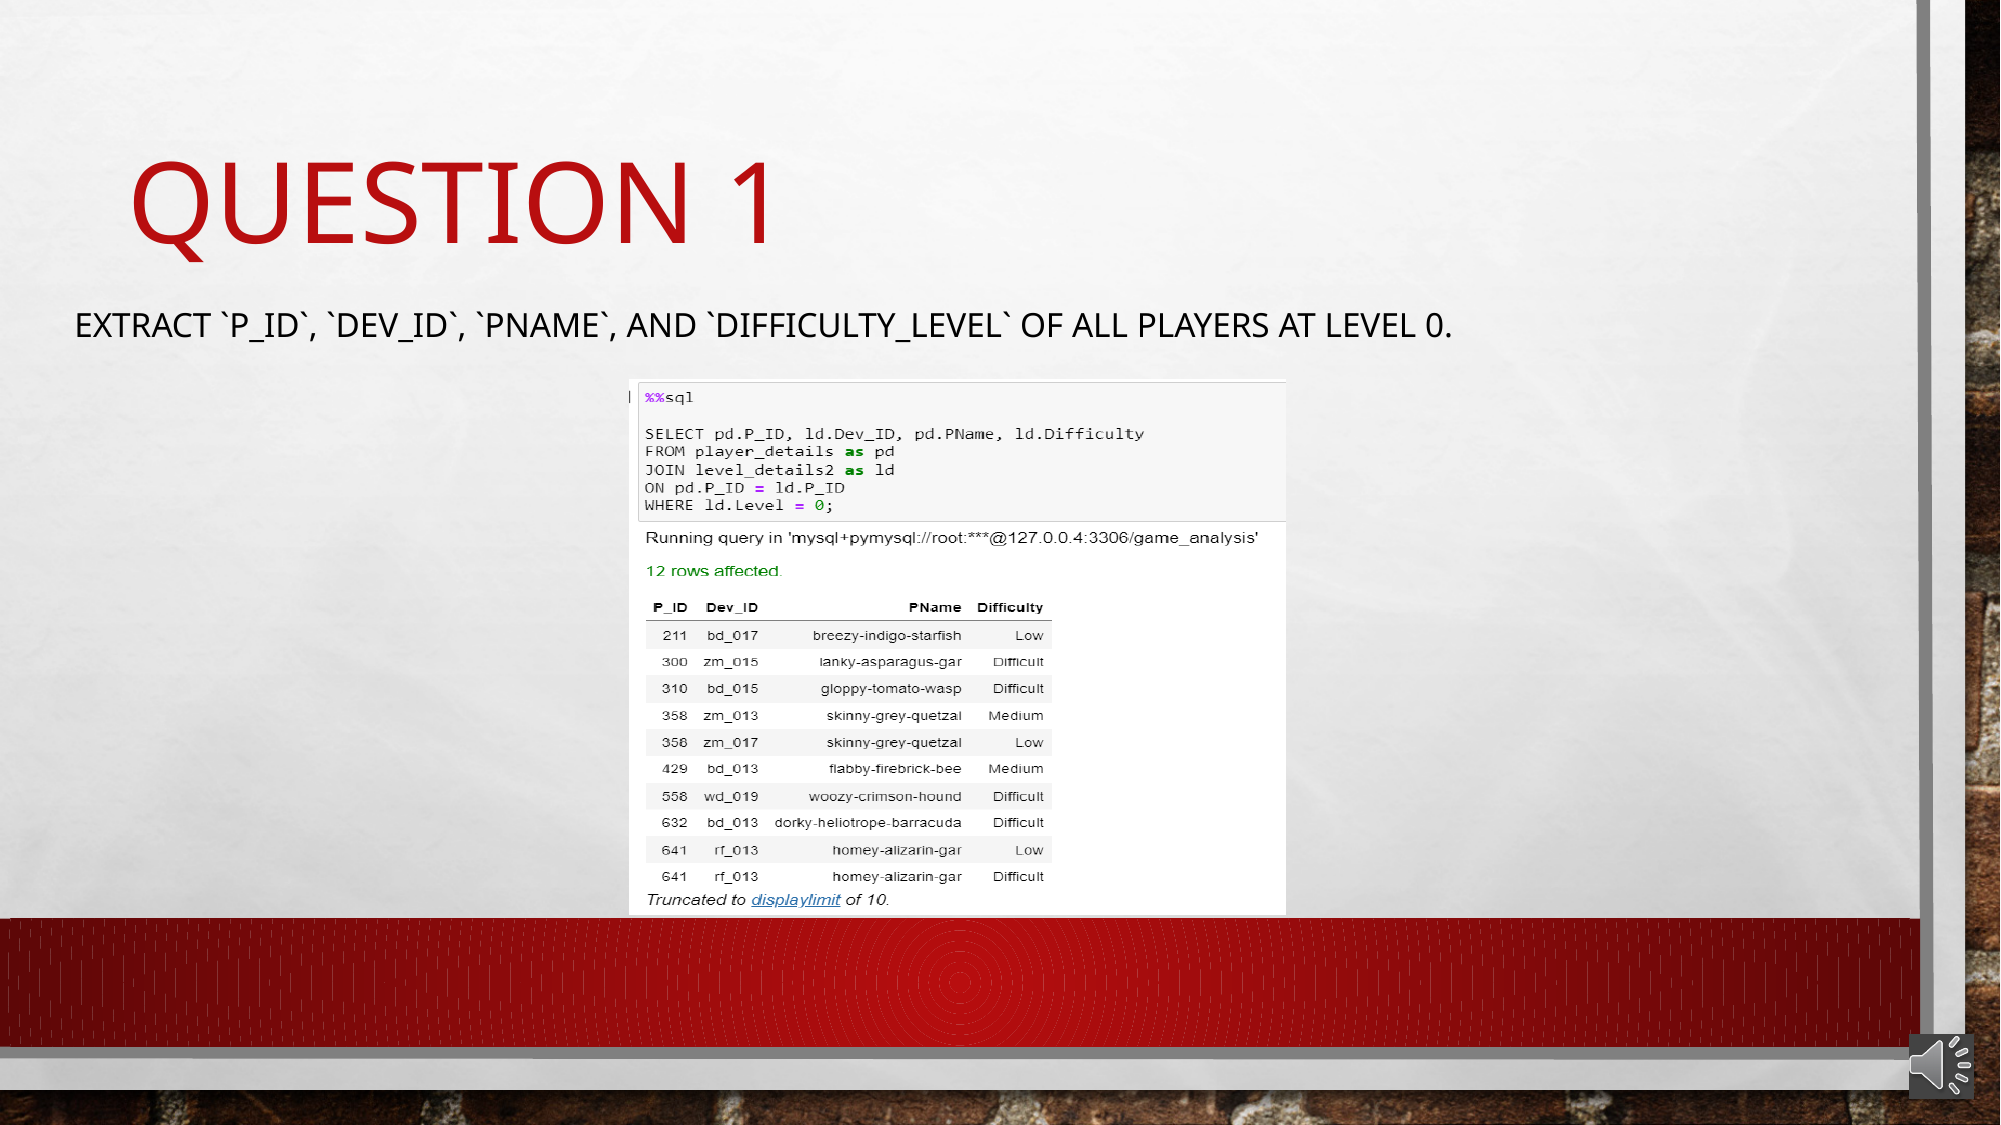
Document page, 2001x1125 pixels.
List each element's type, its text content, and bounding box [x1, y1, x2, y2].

picture [628, 378, 1286, 915]
list Extract `P_ID`, `Dev_ID`, `PName`, and `Difficulty_level` of all players at Level 0. [59, 272, 1765, 368]
picture [0, 0, 2000, 1125]
title QUESTION 1 [112, 112, 1818, 302]
